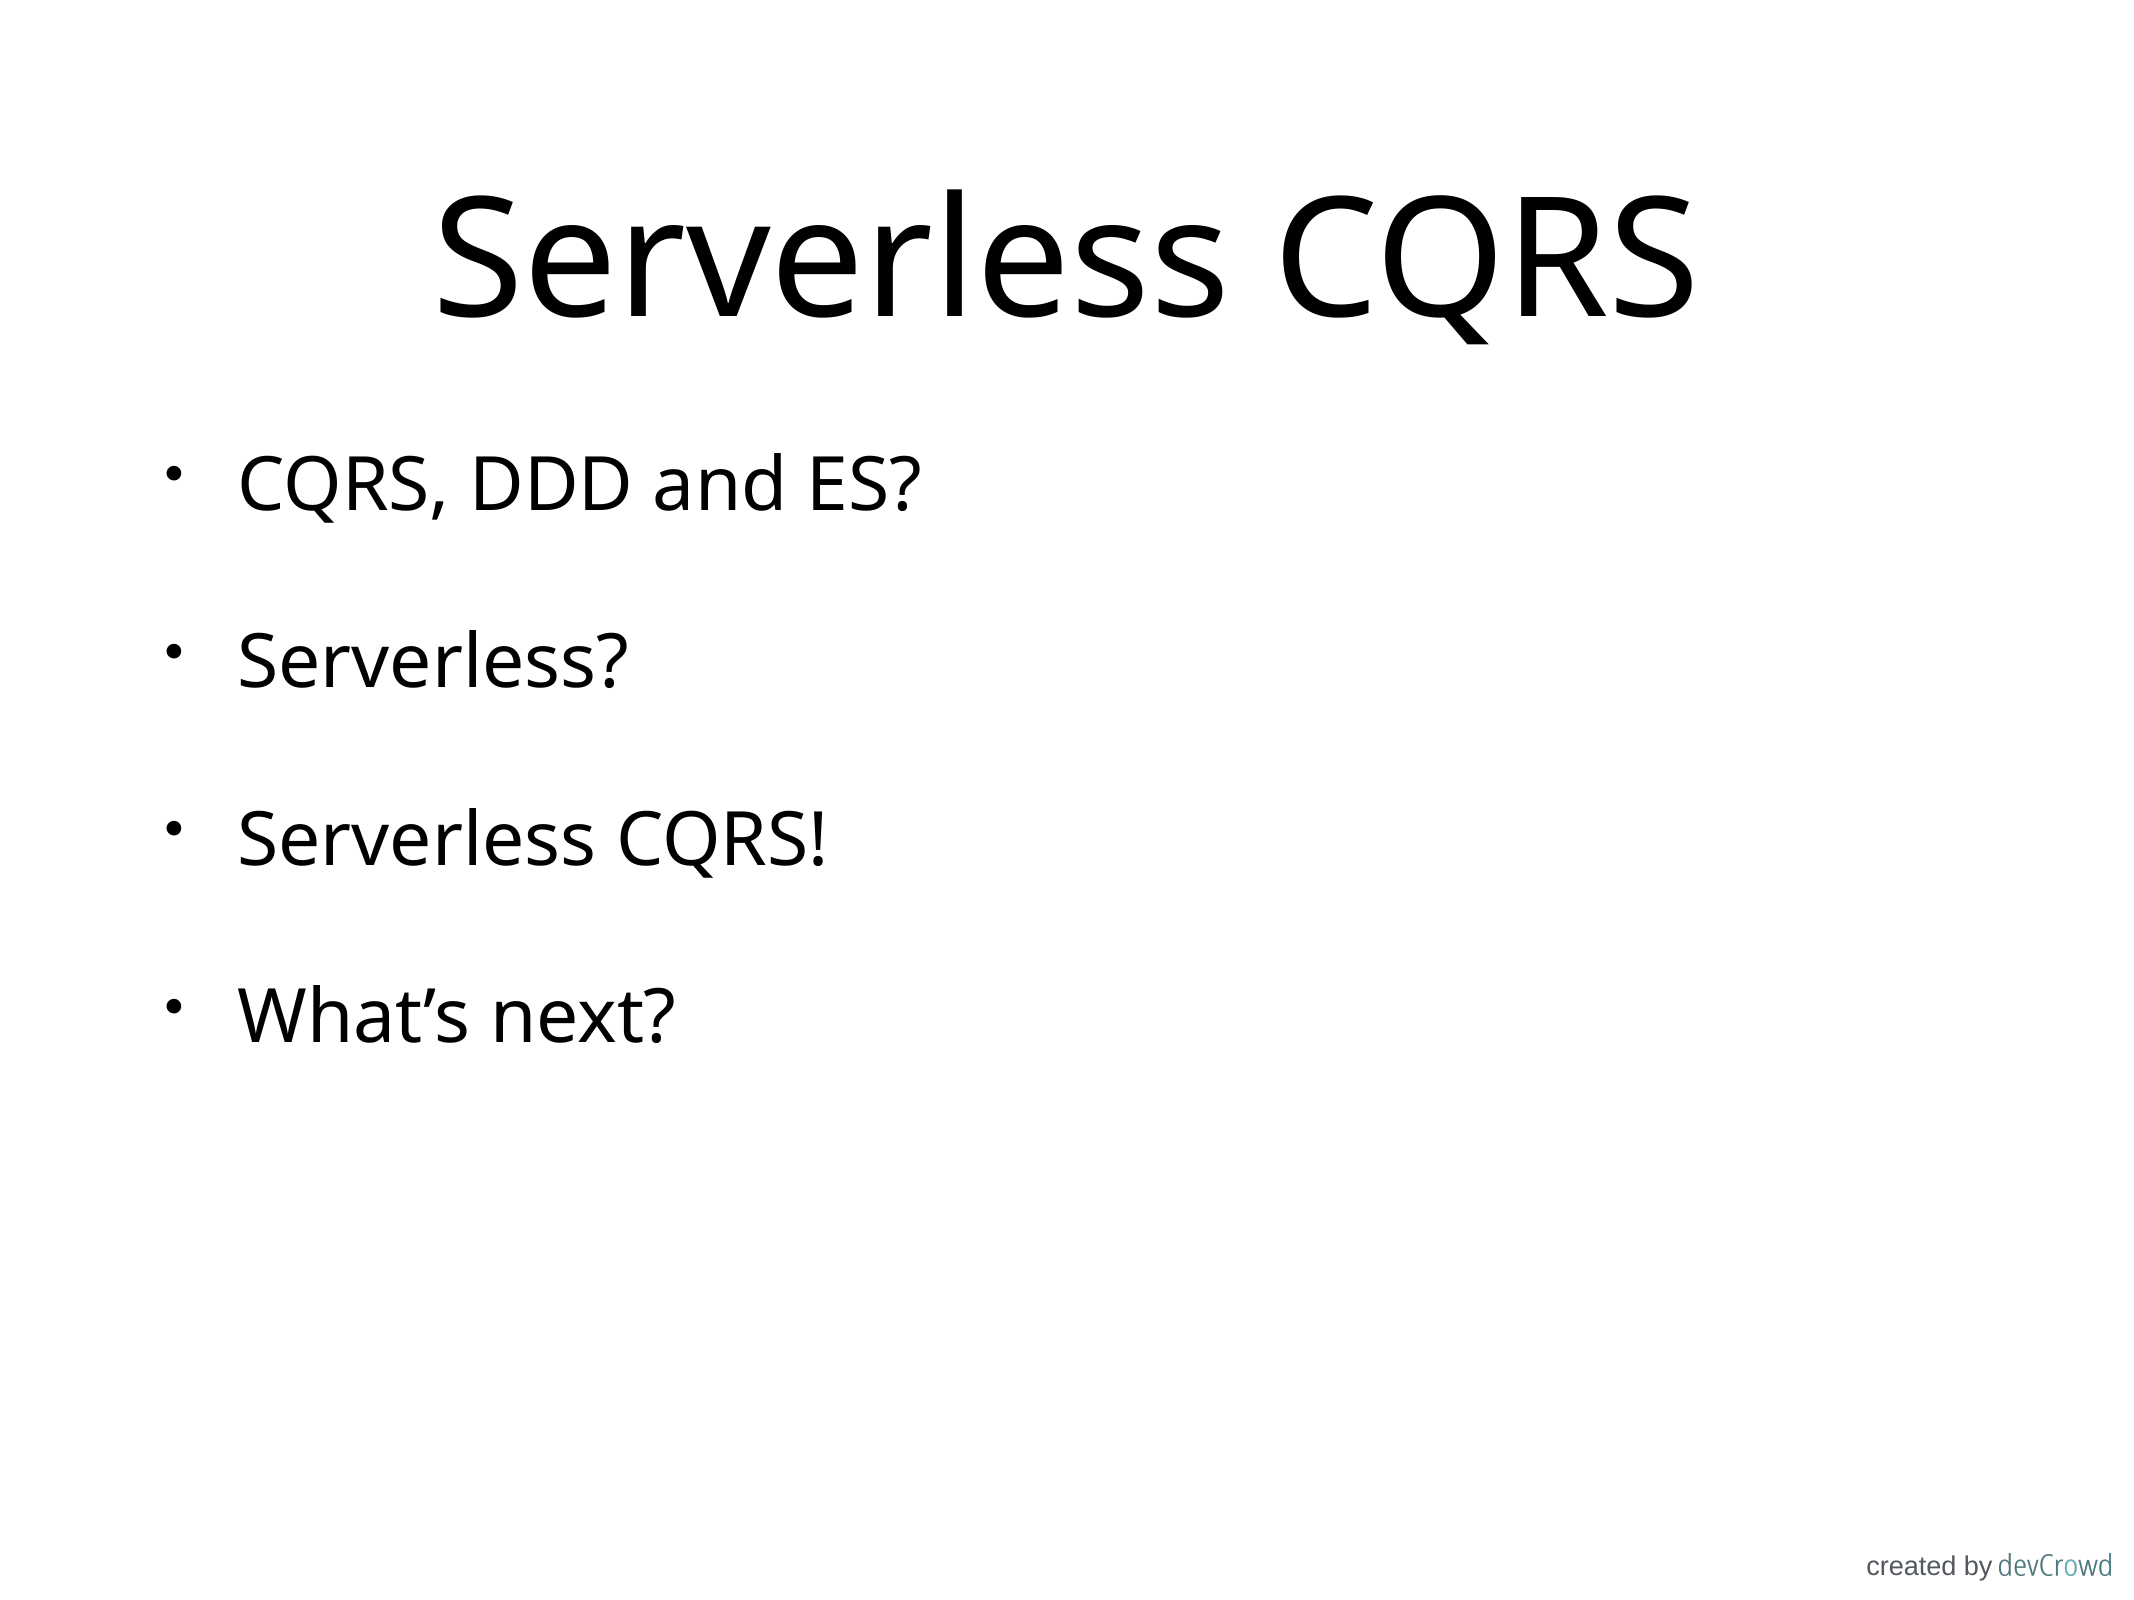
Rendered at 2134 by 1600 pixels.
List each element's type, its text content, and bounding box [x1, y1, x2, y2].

list CQRS, DDD and ES? Serverless? Serverless CQRS! What’s next? [155, 426, 1978, 1459]
title Serverless CQRS [155, 72, 1978, 426]
